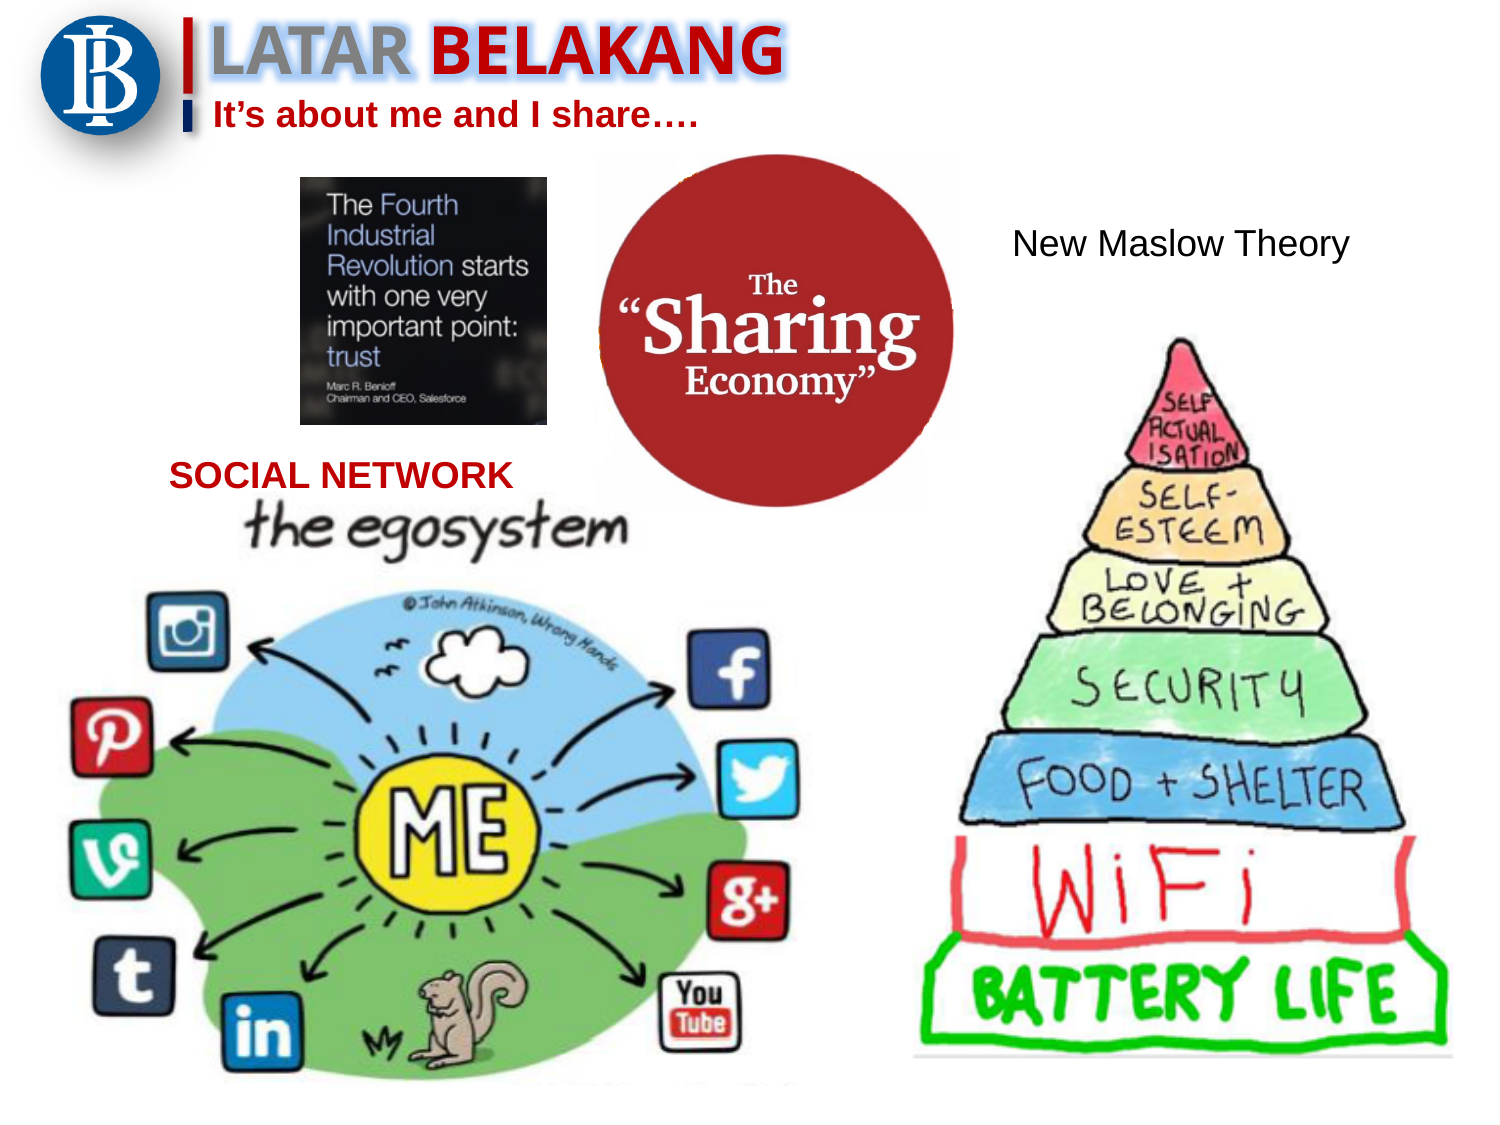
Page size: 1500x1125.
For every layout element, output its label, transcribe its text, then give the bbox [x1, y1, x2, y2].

text_box It’s about me and I share…. [187, 87, 1489, 143]
picture [37, 12, 163, 138]
text_box SOCIAL NETWORK [99, 443, 584, 489]
text_box LATAR BELAKANG [193, 0, 1456, 95]
picture [52, 153, 1487, 1088]
text_box New Maslow Theory [979, 211, 1383, 271]
picture [299, 177, 547, 425]
